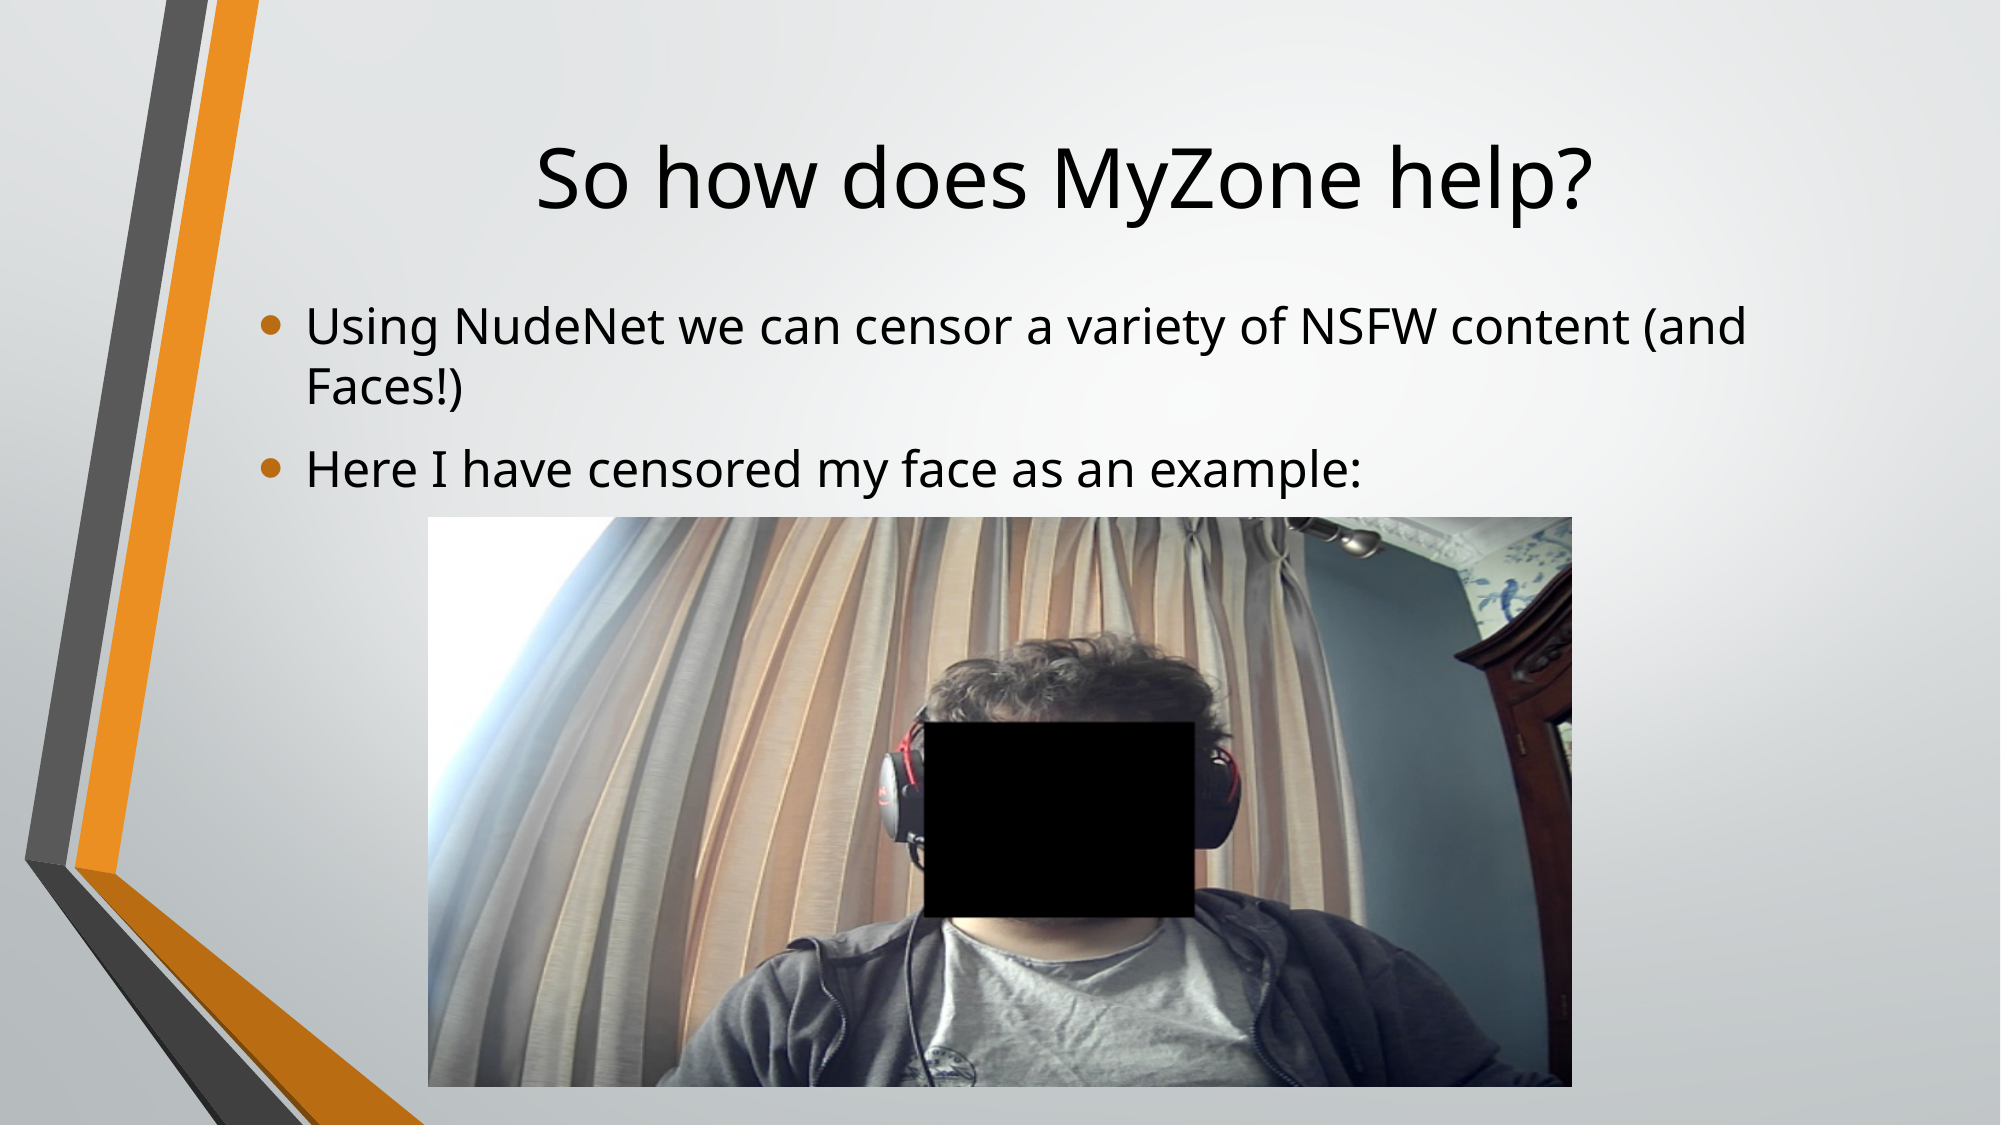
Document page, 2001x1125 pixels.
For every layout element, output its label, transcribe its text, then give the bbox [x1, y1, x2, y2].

title So how does MyZone help? [243, 112, 1887, 222]
list Using NudeNet we can censor a variety of NSFW content (and Faces!) Here I have censored my face as an example: [243, 222, 1887, 735]
picture [428, 516, 1572, 1087]
